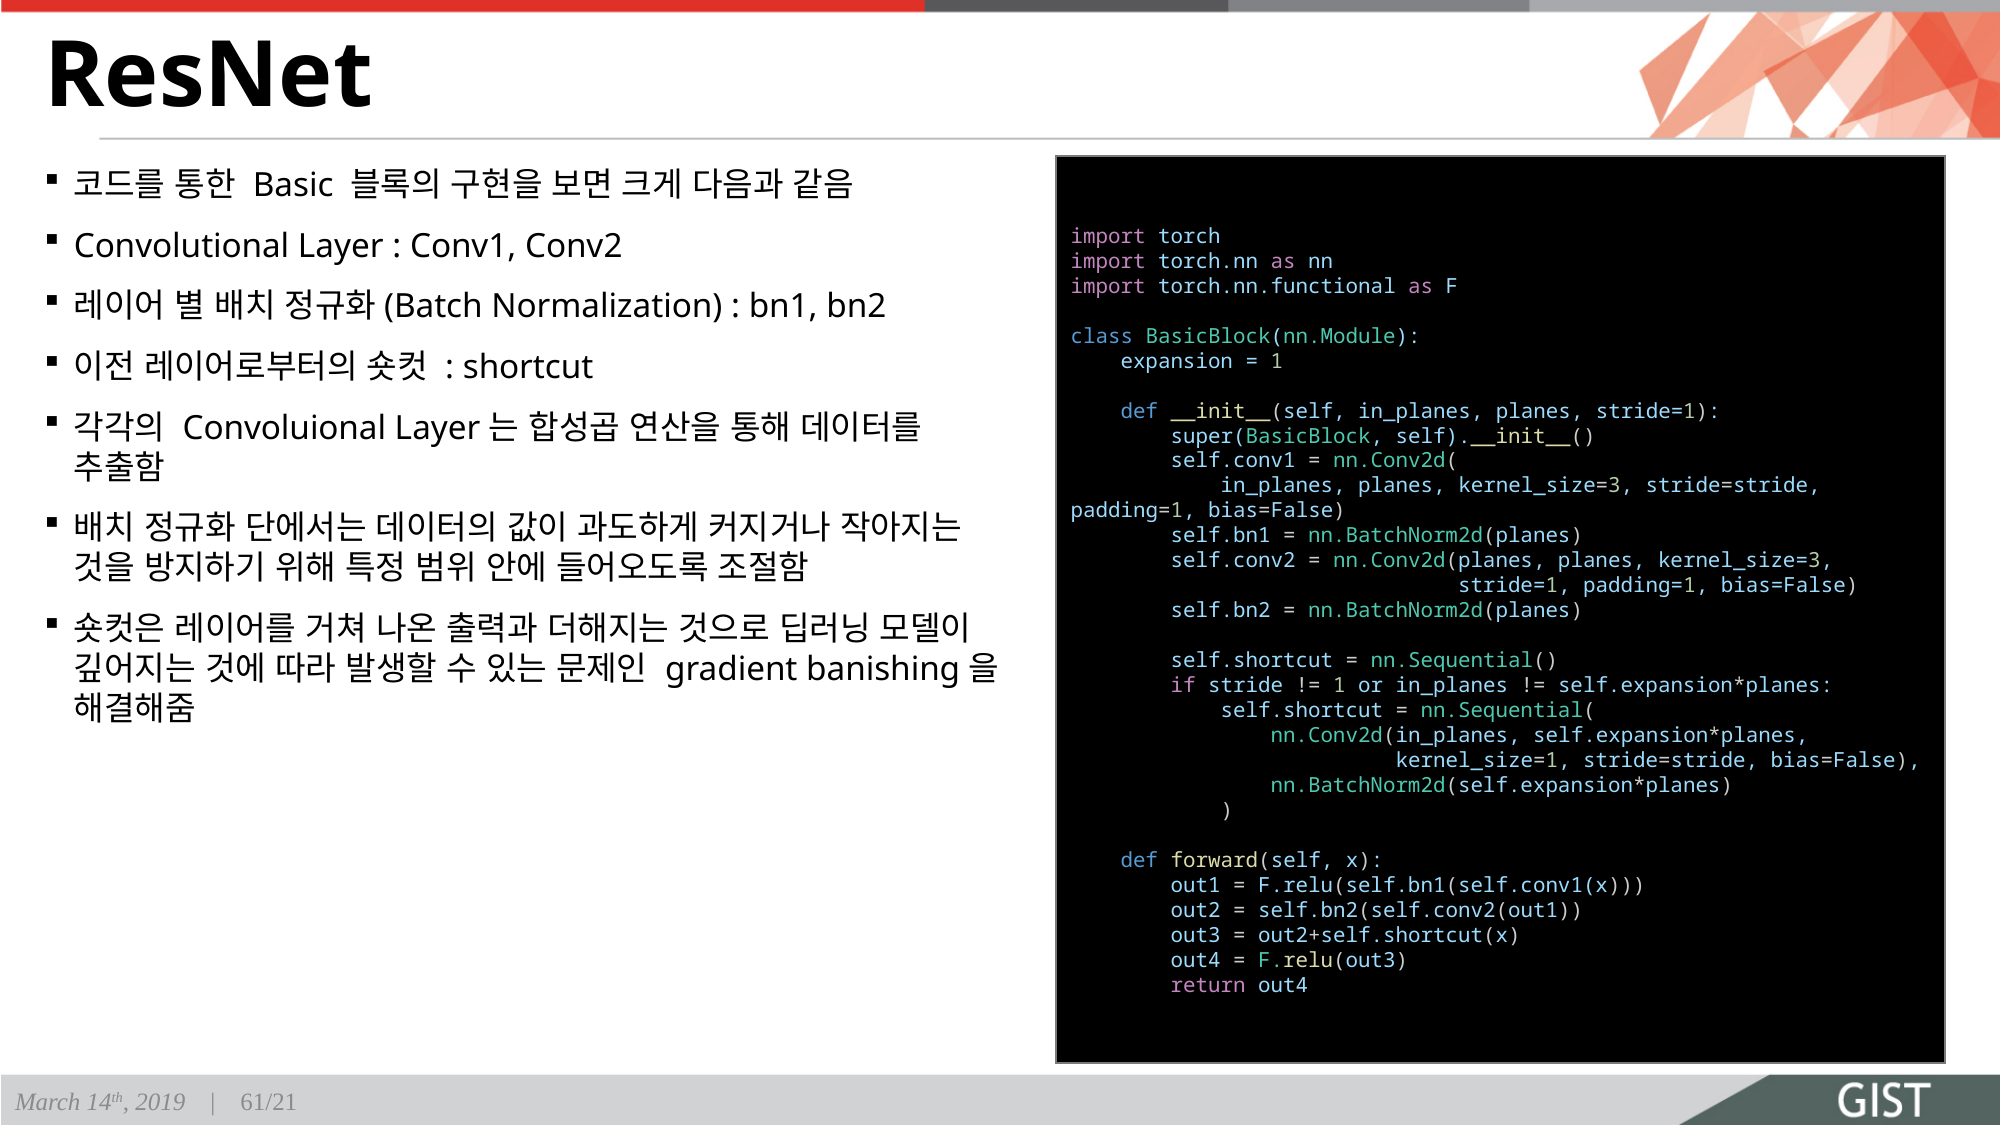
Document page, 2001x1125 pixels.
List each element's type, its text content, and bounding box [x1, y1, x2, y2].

title ResNet [29, 17, 1971, 136]
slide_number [0, 1075, 450, 1125]
text_box import torch import torch.nn as nn import torch.nn.functional as F class BasicBlock(nn.Module): expansion = 1 def __init__(self, in_planes, planes, stride=1): super(BasicBlock, self).__init__() self.conv1 = nn.Conv2d( in_planes, planes, kernel_size=3, stride=stride, padding=1, bias=False) self.bn1 = nn.BatchNorm2d(planes) self.conv2 = nn.Conv2d(planes, planes, kernel_size=3, stride=1, padding=1, bias=False) self.bn2 = nn.BatchNorm2d(planes) self.shortcut = nn.Sequential() if stride != 1 or in_planes != self.expansion*planes: self.shortcut = nn.Sequential( nn.Conv2d(in_planes, self.expansion*planes, kernel_size=1, stride=stride, bias=False), nn.BatchNorm2d(self.expansion*planes) ) def forward(self, x): out1 = F.relu(self.bn1(self.conv1(x))) out2 = self.bn2(self.conv2(out1)) out3 = out2+self.shortcut(x) out4 = F.relu(out3) return out4 [1055, 155, 1946, 1064]
picture [0, 0, 2000, 1125]
list 코드를 통한 Basic 블록의 구현을 보면 크게 다음과 같음 Convolutional Layer : Conv1, Conv2 레이어 별 배치 정규화(Batch Normalization) : bn1, bn2 이전 레이어로부터의 숏컷 : shortcut 각각의 Convoluional Layer는 합성곱 연산을 통해 데이터를 추출함 배치 정규화 단에서는 데이터의 값이 과도하게 커지거나 작아지는 것을 방지하기 위해 특정 범위 안에 들어오도록 조절함 숏컷은 레이어를 거쳐 나온 출력과 더해지는 것으로 딥러닝 모델이 깊어지는 것에 따라 발생할 수 있는 문제인 gradient banishing을 해결해줌 [29, 155, 1025, 1043]
